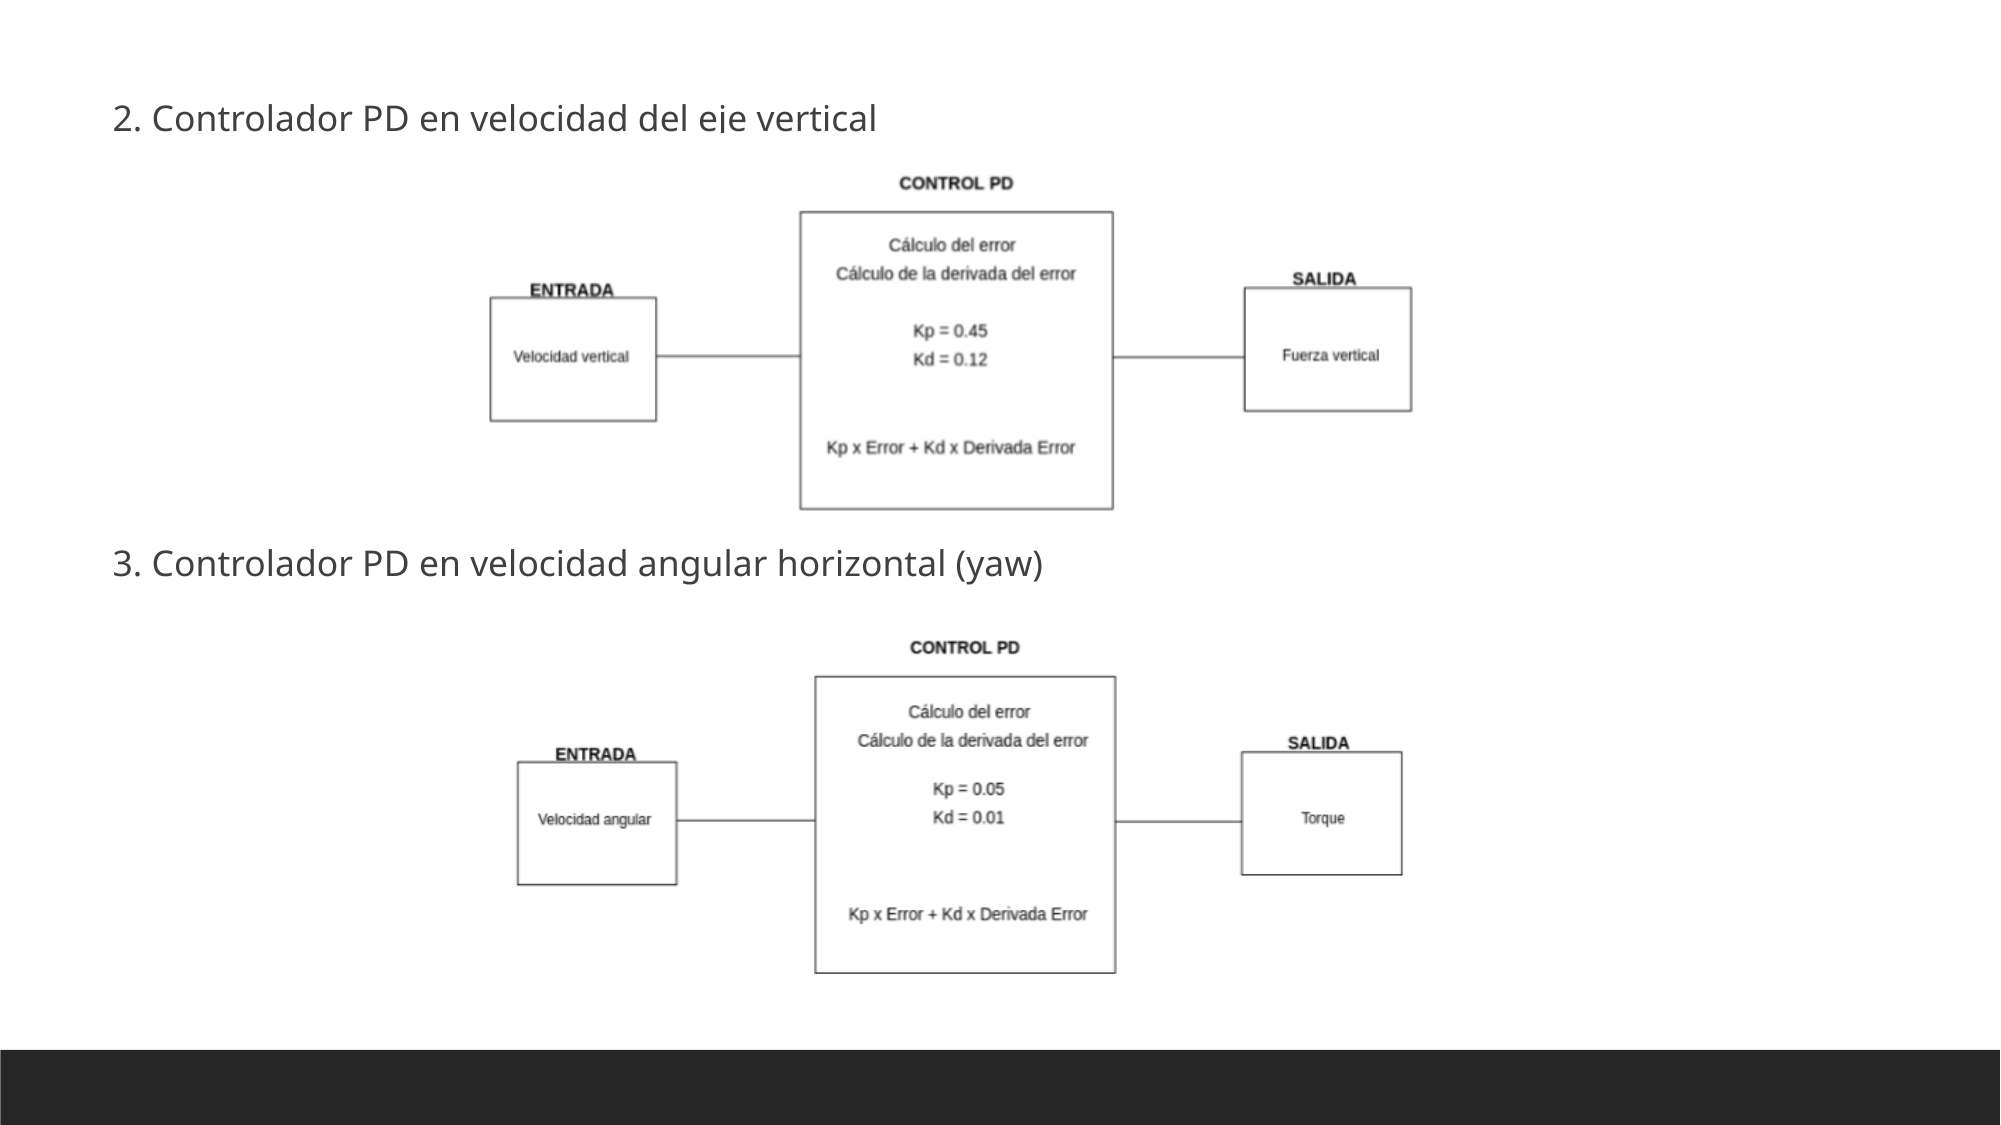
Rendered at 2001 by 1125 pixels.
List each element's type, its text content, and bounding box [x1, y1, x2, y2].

picture [391, 133, 1482, 542]
picture [453, 603, 1458, 992]
text_box 2. Controlador PD en velocidad del eje vertical 3. Controlador PD en velocidad angular horizontal (yaw) [65, 79, 1830, 963]
